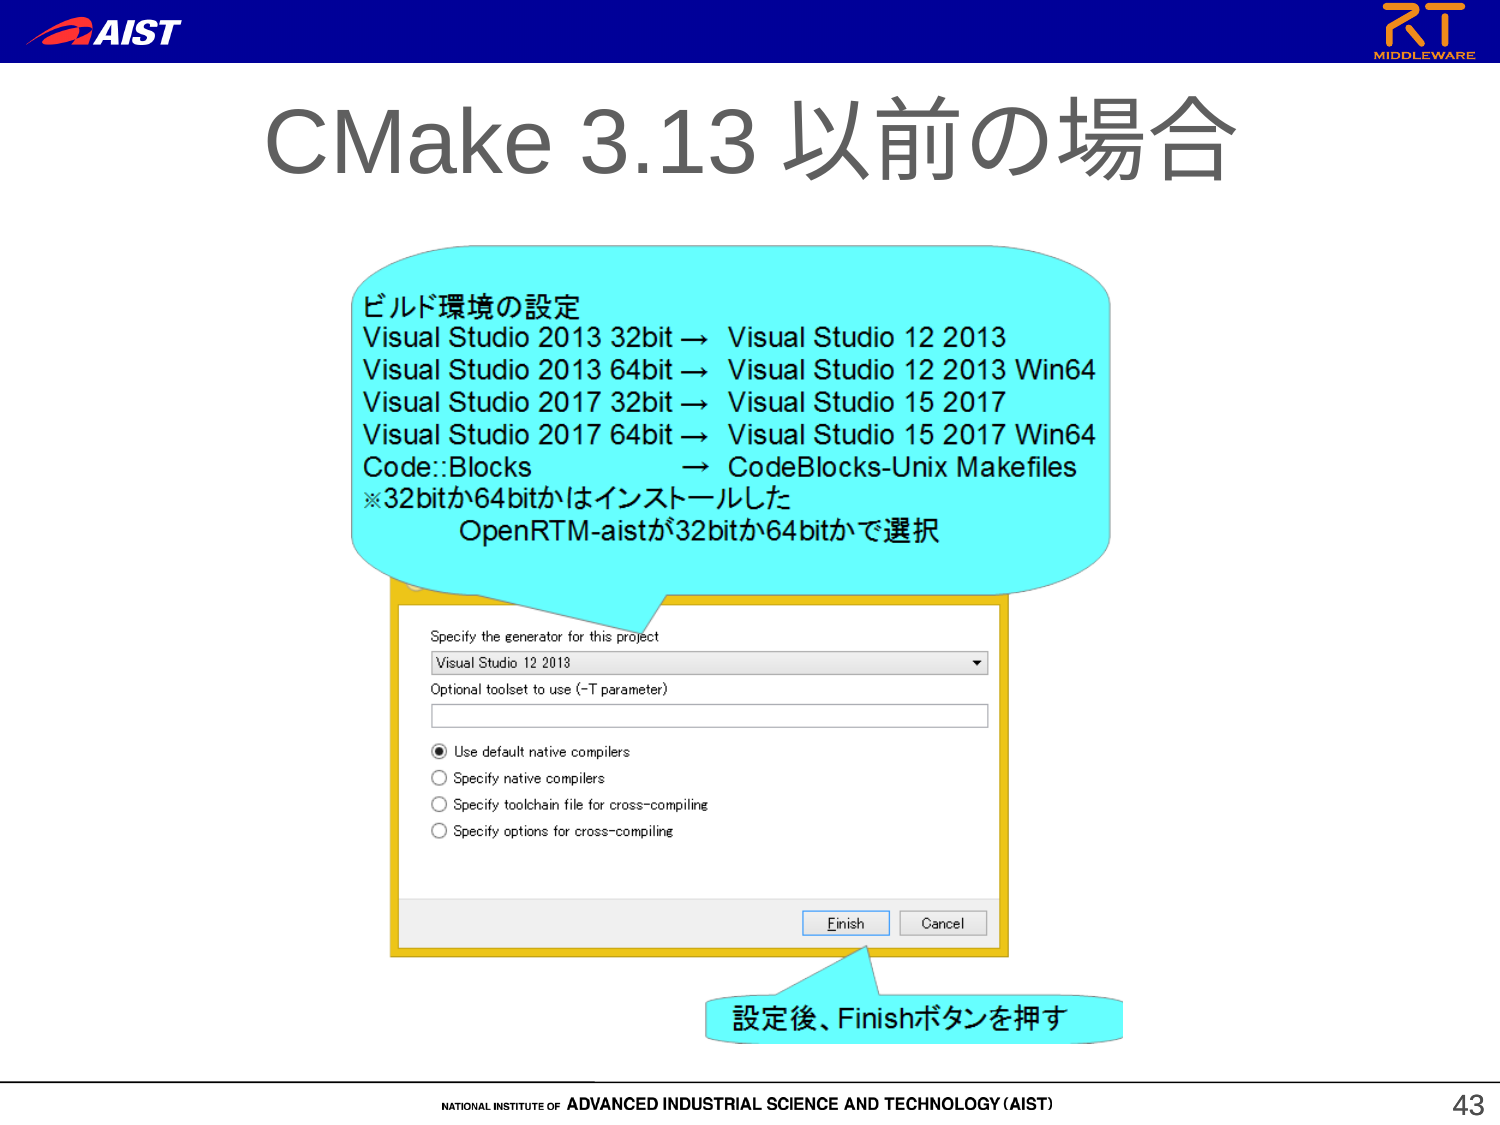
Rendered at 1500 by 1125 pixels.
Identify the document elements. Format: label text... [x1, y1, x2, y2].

picture [351, 245, 1123, 1044]
picture [0, 0, 1500, 63]
picture [442, 1097, 1052, 1110]
text_box 43 [1149, 1078, 1500, 1125]
title CMake 3.13以前の場合 [29, 66, 1474, 208]
